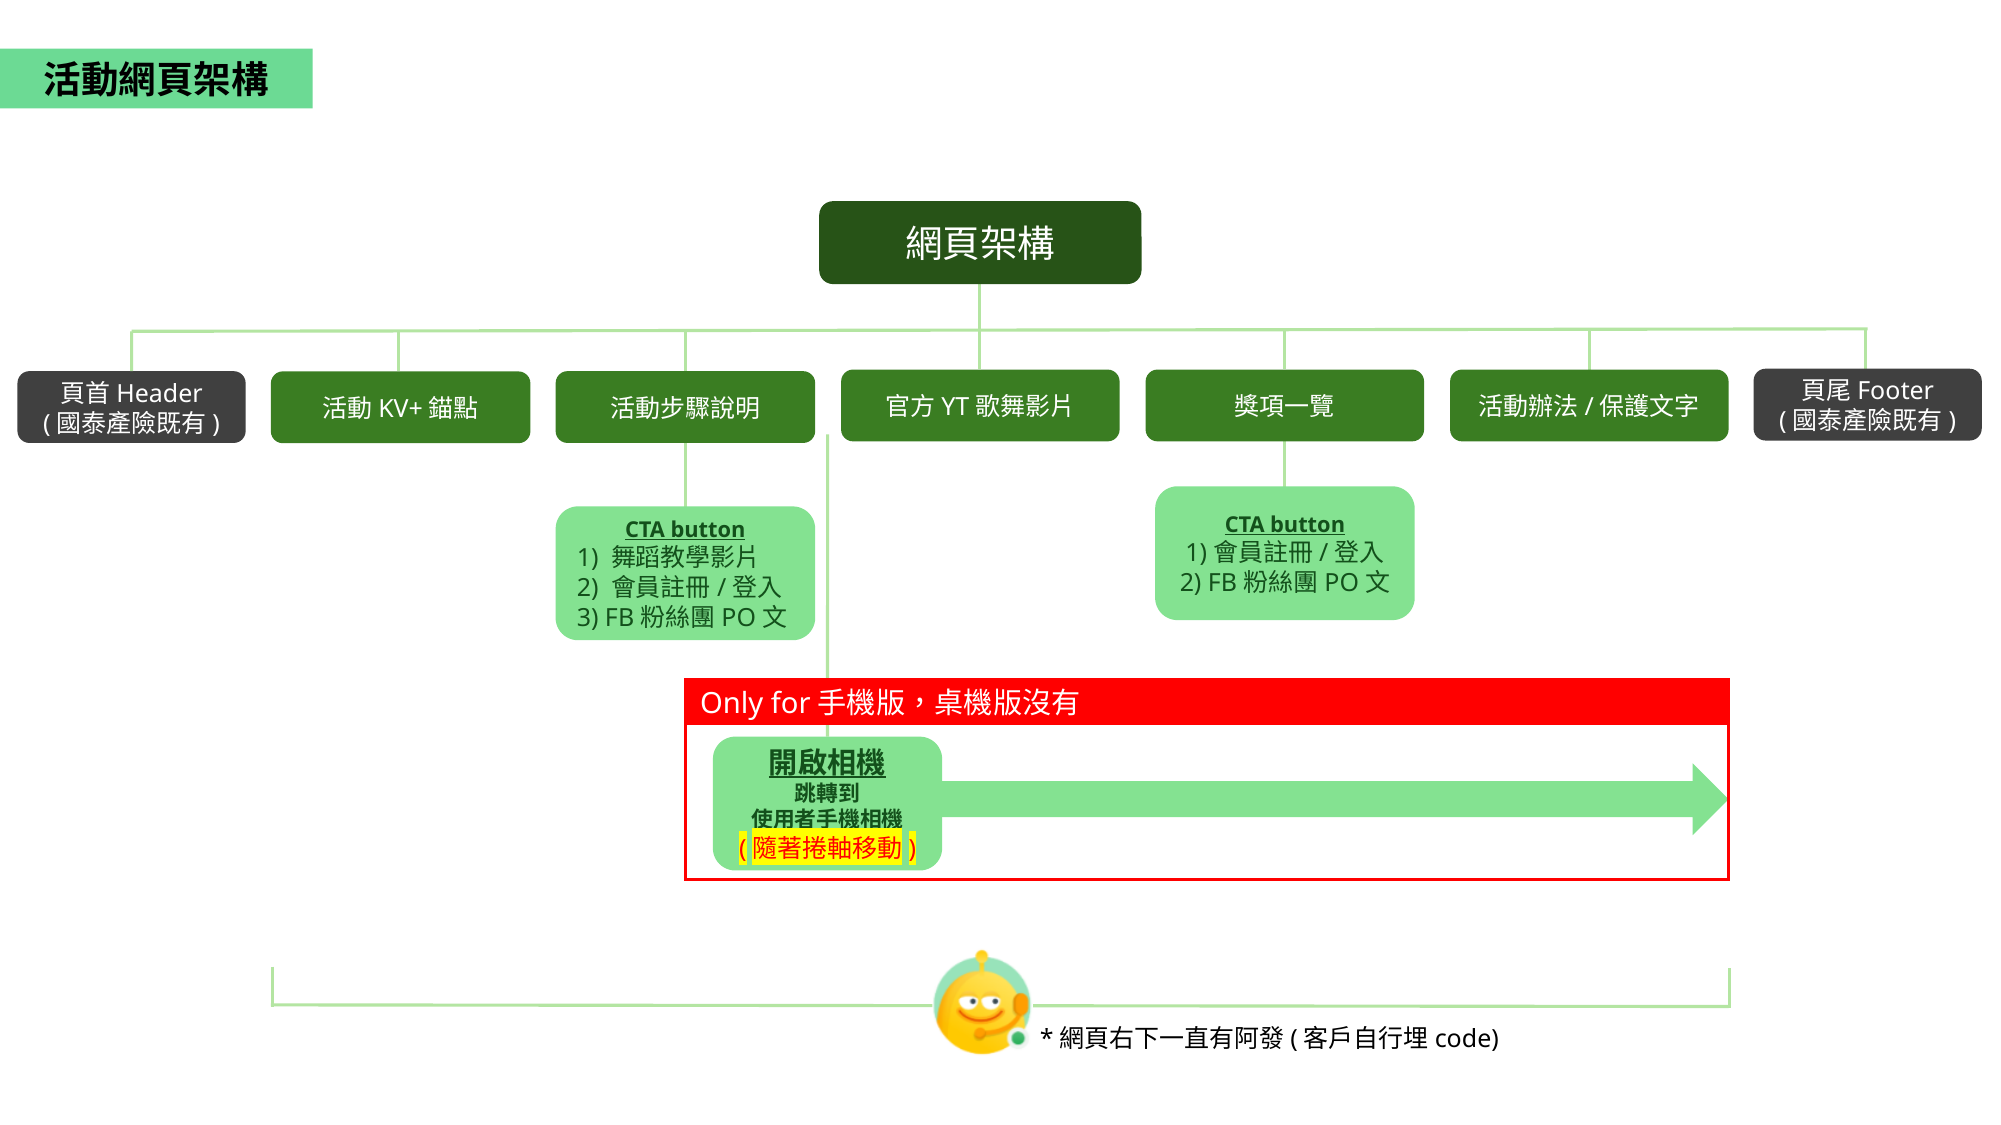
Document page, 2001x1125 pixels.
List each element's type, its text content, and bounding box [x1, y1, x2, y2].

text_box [980, 328, 1284, 332]
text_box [131, 328, 978, 332]
text_box 頁首Header (國泰產險既有) [15, 369, 248, 445]
text_box 活動步驟說明 [554, 369, 817, 445]
picture [931, 936, 1034, 1067]
text_box 頁尾Footer (國泰產險既有) [1751, 367, 1984, 443]
text_box 獎項一覽 [1143, 367, 1426, 443]
text_box 活動辦法/保護文字 [1448, 367, 1731, 443]
text_box CTA button 1)會員註冊/登入 2) FB粉絲團PO文 [1153, 484, 1417, 622]
text_box [684, 725, 1730, 881]
text_box 官方YT歌舞影片 [839, 367, 1122, 443]
text_box 網頁架構 [817, 199, 1144, 286]
text_box Only for手機版，桌機版沒有 [684, 678, 827, 725]
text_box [1286, 328, 1869, 332]
text_box 活動KV+錨點 [269, 369, 532, 445]
text_box Only for手機版，桌機版沒有 [829, 678, 1730, 725]
text_box 活動網頁架構 [0, 48, 313, 109]
text_box CTA button 1) 舞蹈教學影片 2) 會員註冊/登入 3) FB粉絲團PO文 [554, 504, 817, 642]
text_box *網頁右下一直有阿發(客戶自行埋code) [1034, 1015, 1514, 1060]
